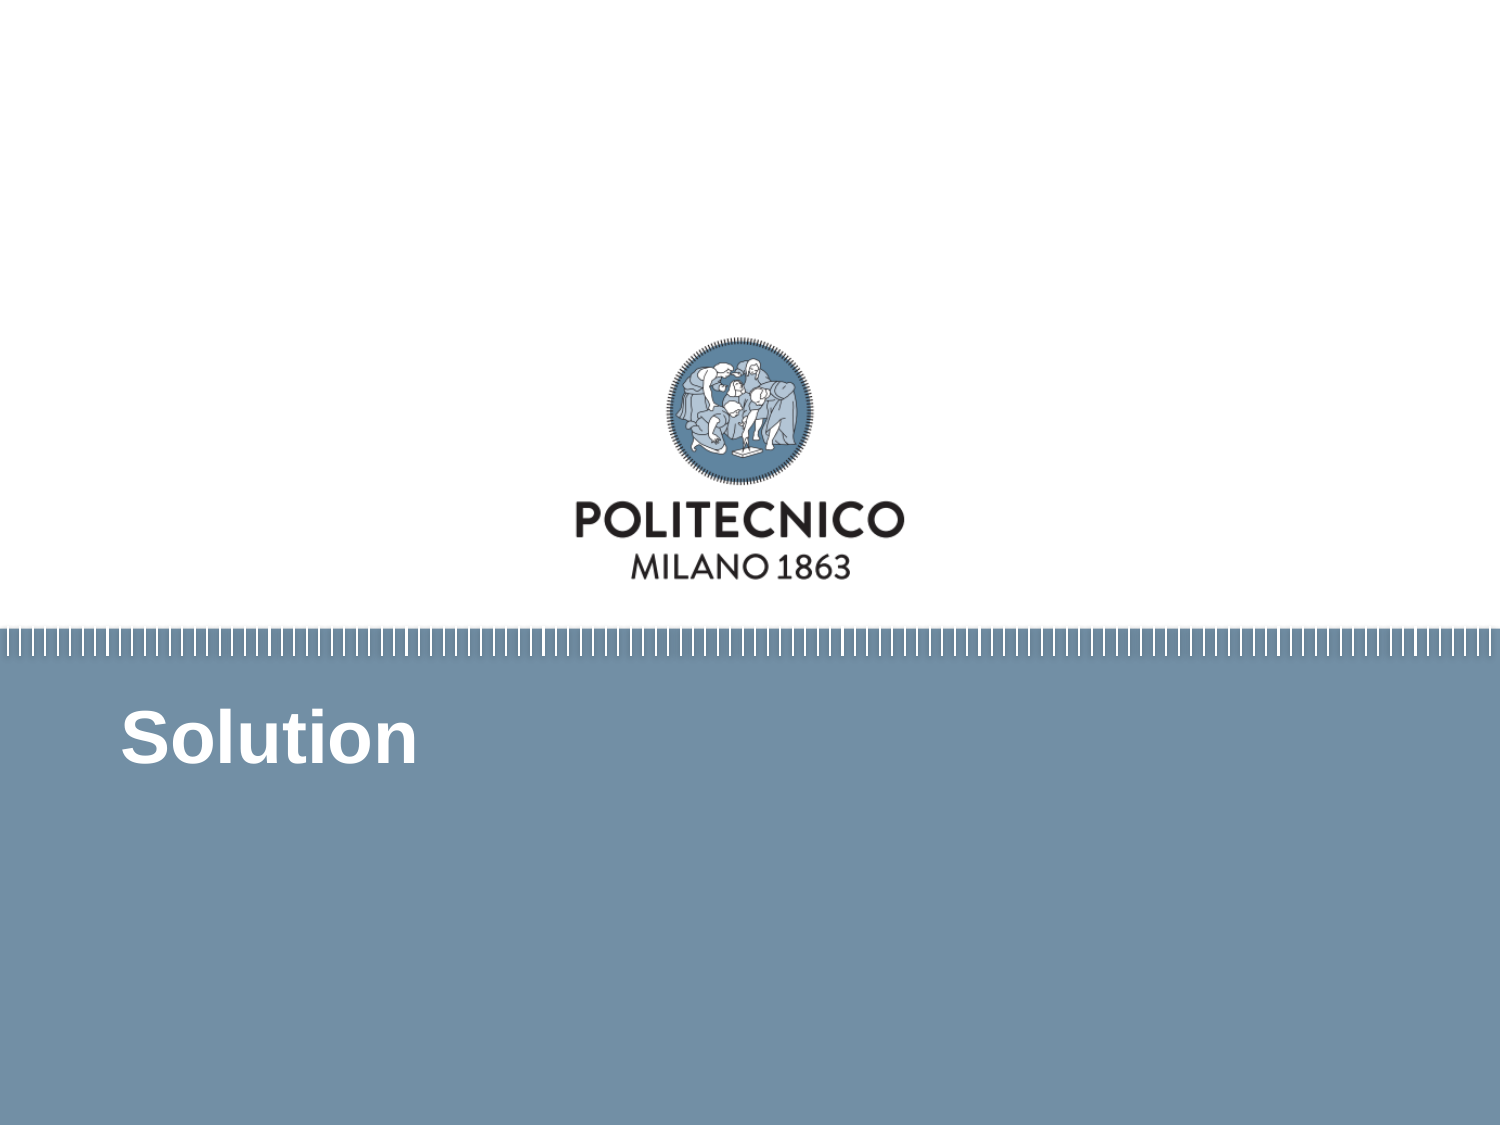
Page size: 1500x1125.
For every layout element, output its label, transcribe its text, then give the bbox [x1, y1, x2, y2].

picture [515, 282, 964, 632]
title Solution [105, 680, 1381, 840]
